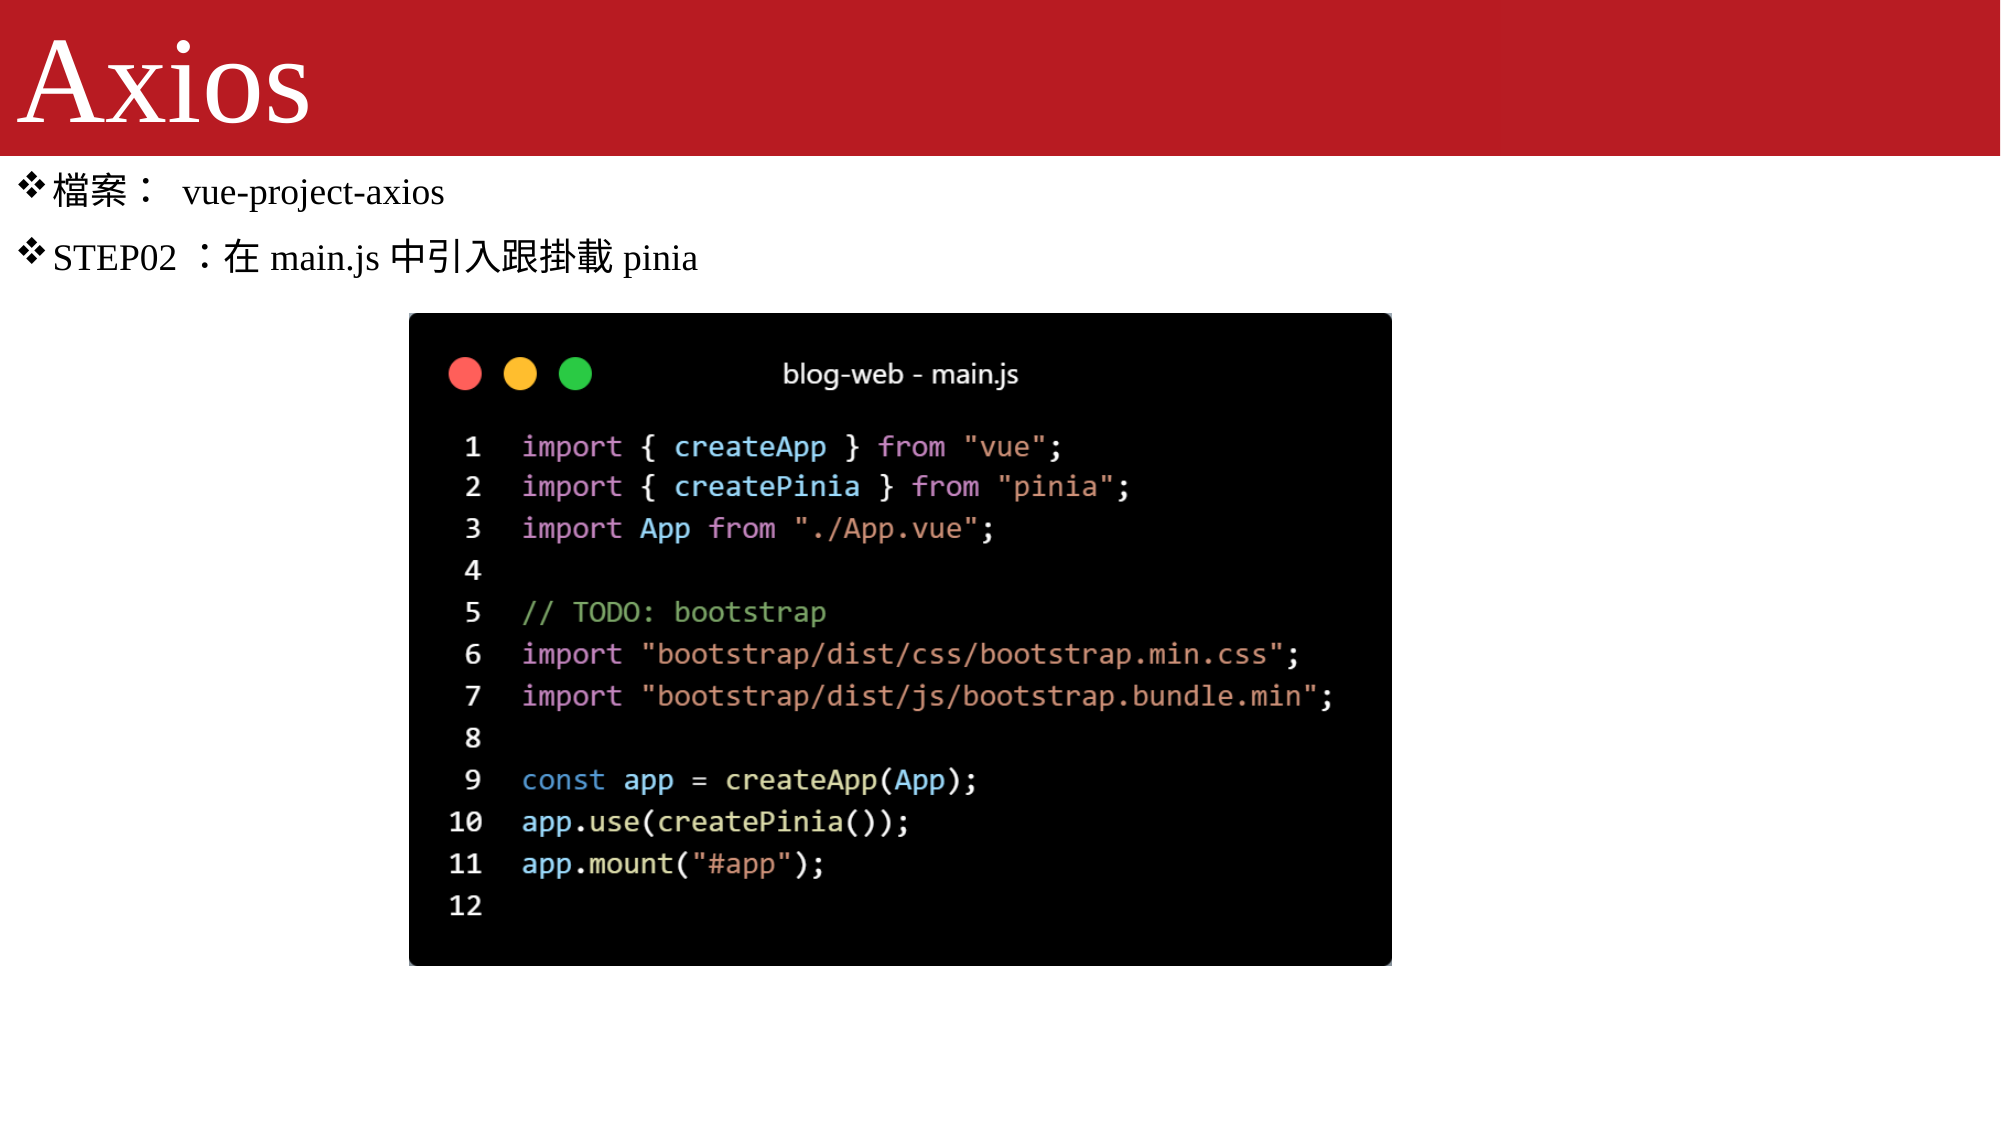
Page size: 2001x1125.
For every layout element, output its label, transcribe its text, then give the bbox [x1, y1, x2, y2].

picture [409, 313, 1392, 966]
list 檔案： vue-project-axios STEP02：在main.js中引入跟掛載pinia [0, 159, 1988, 987]
title Axios [1, 0, 1727, 156]
